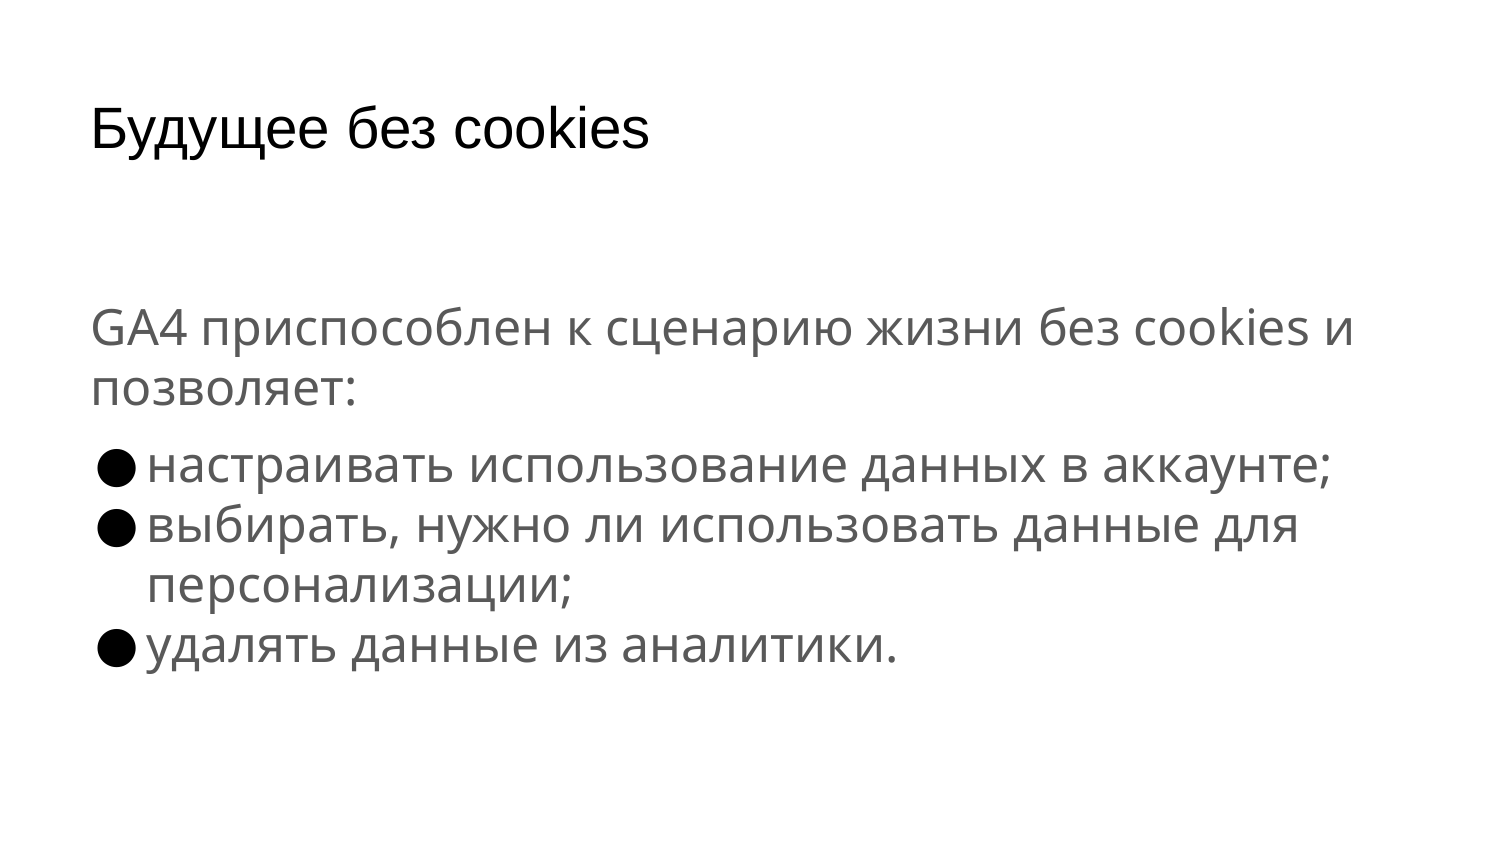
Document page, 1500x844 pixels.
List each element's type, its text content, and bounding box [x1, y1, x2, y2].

list GA4 приспособлен к сценарию жизни без cookies и позволяет: настраивать использование данных в аккаунте; выбирать, нужно ли использовать данные для персонализации; удалять данные из аналитики. [85, 289, 1412, 751]
title Будущее без cookies [84, 85, 1412, 266]
